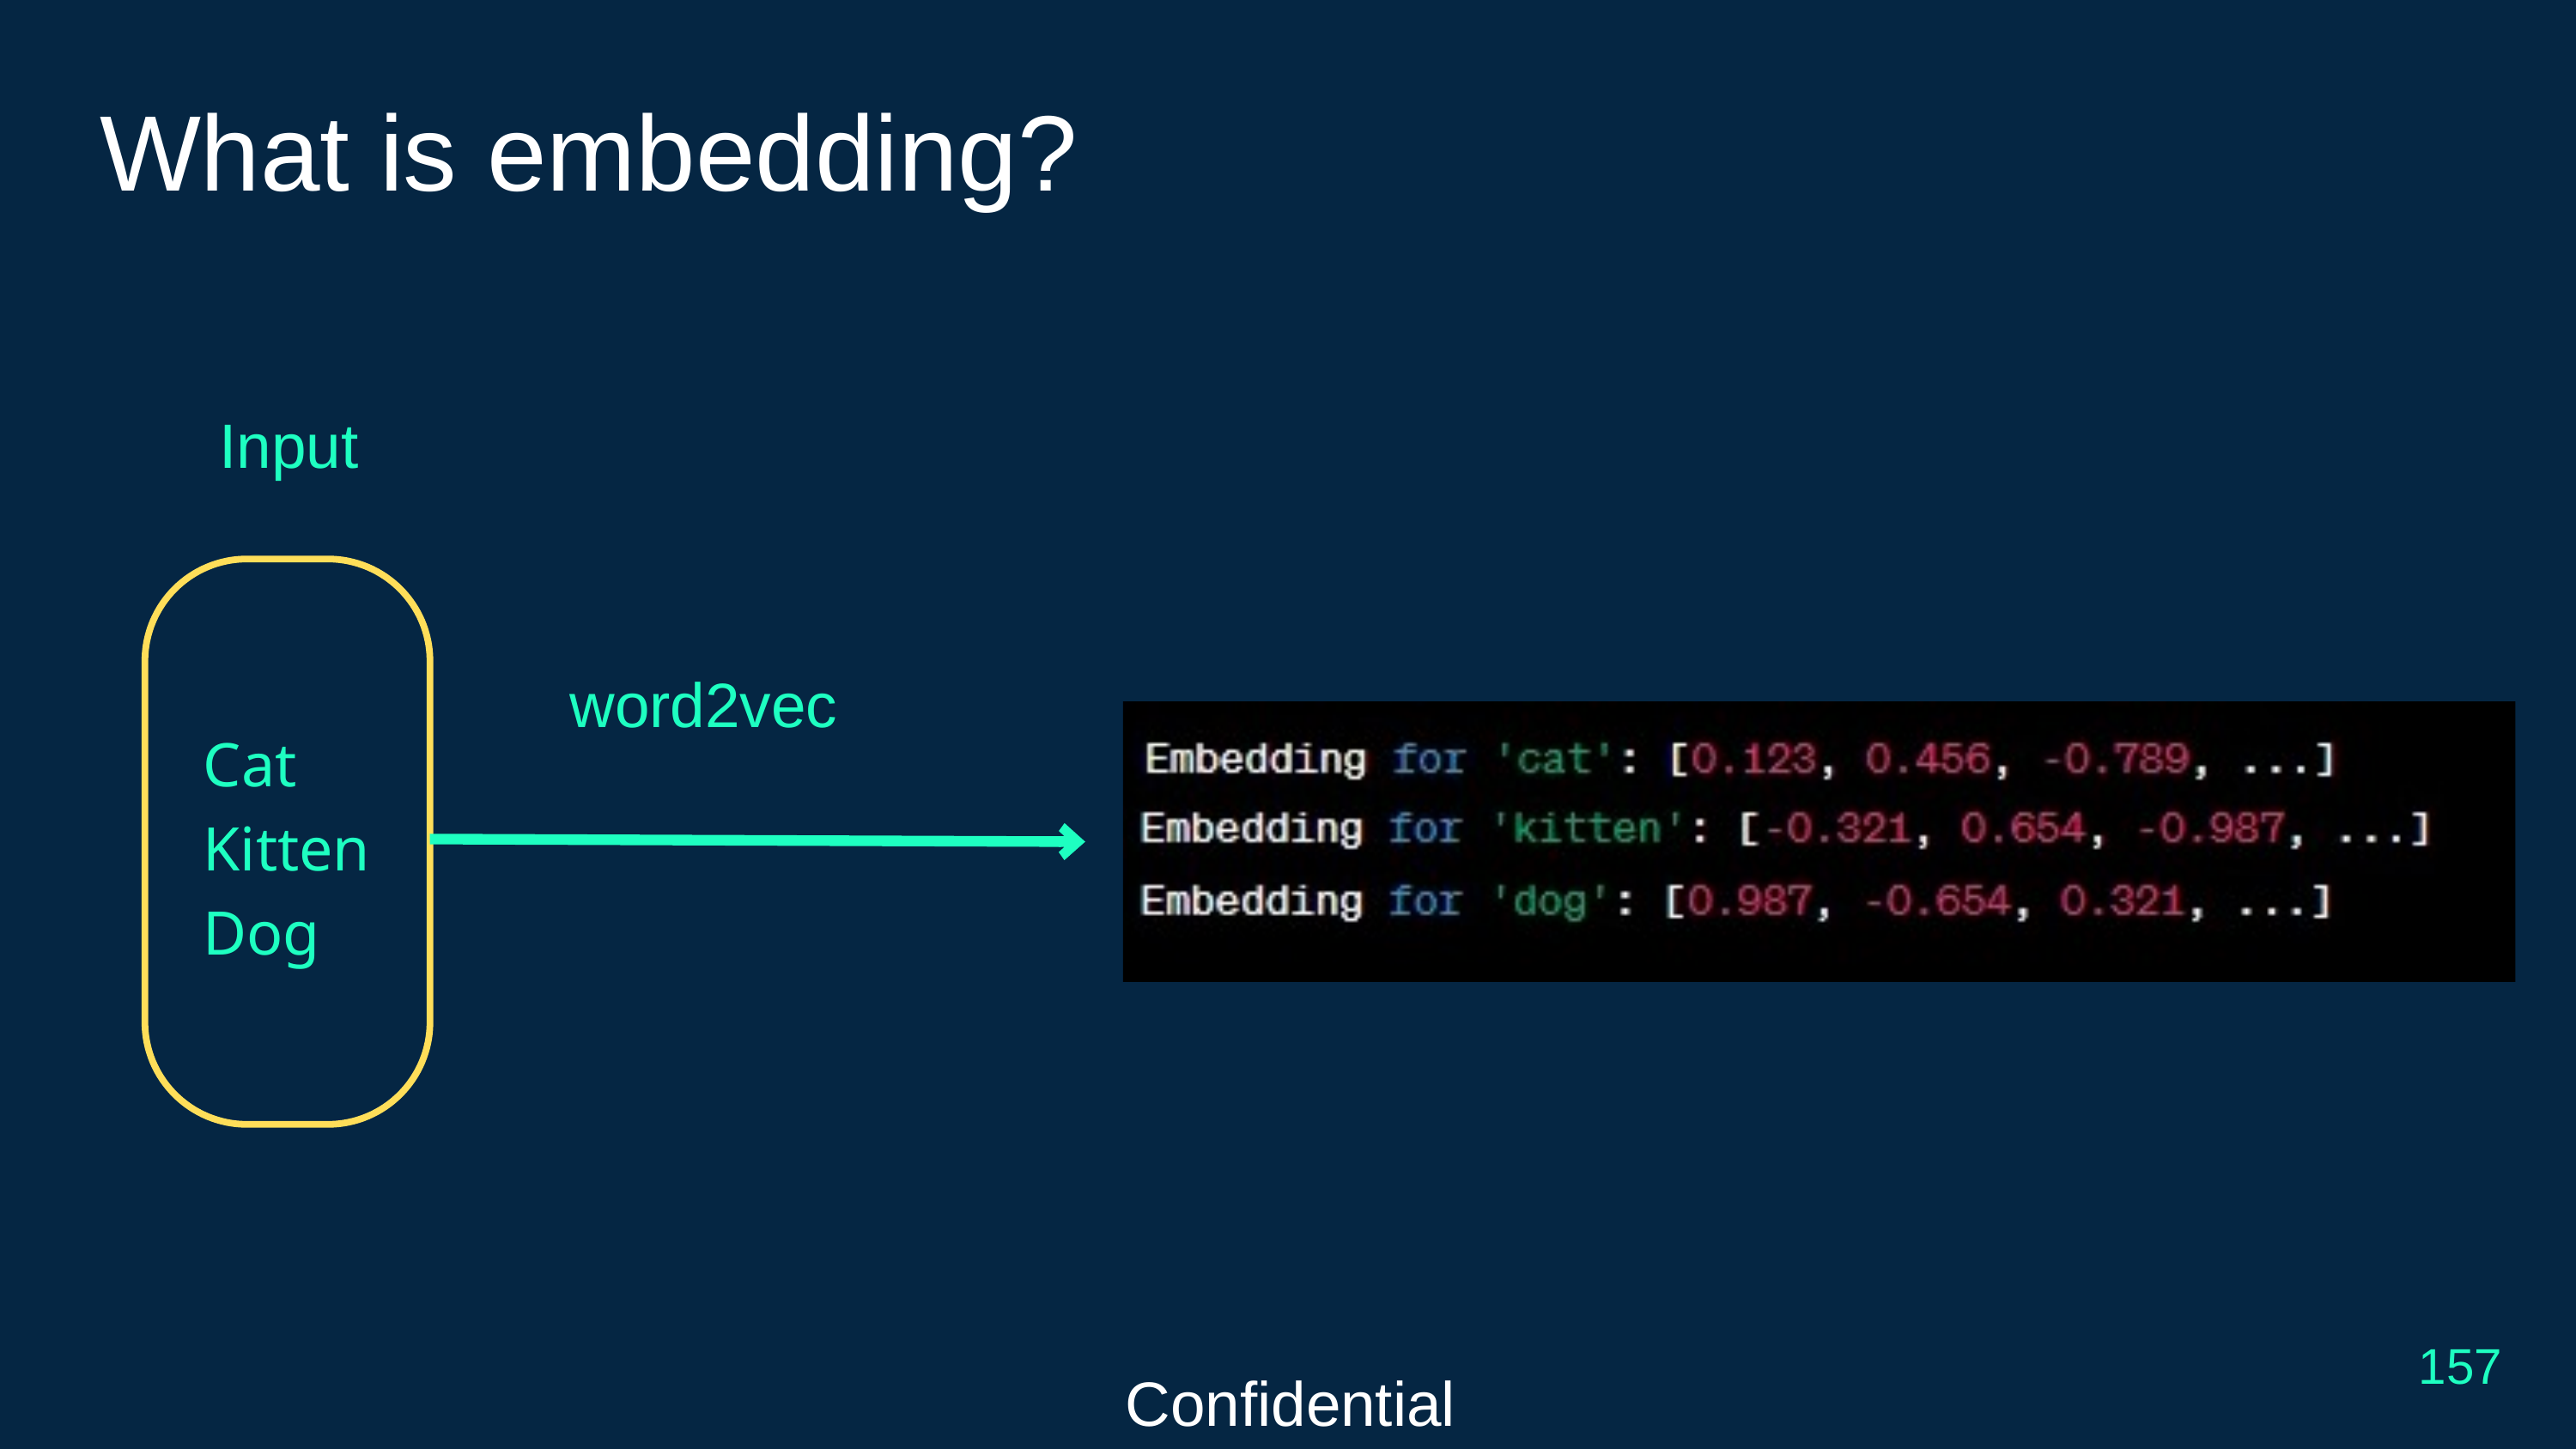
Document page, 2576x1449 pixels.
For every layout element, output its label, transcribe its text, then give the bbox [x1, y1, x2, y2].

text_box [144, 558, 1086, 1125]
text_box 157 [2345, 1324, 2576, 1394]
text_box [1122, 701, 2516, 982]
text_box Confidential [1018, 1350, 1564, 1439]
text_box Input [183, 392, 396, 481]
text_box What is embedding? [0, 62, 1293, 213]
